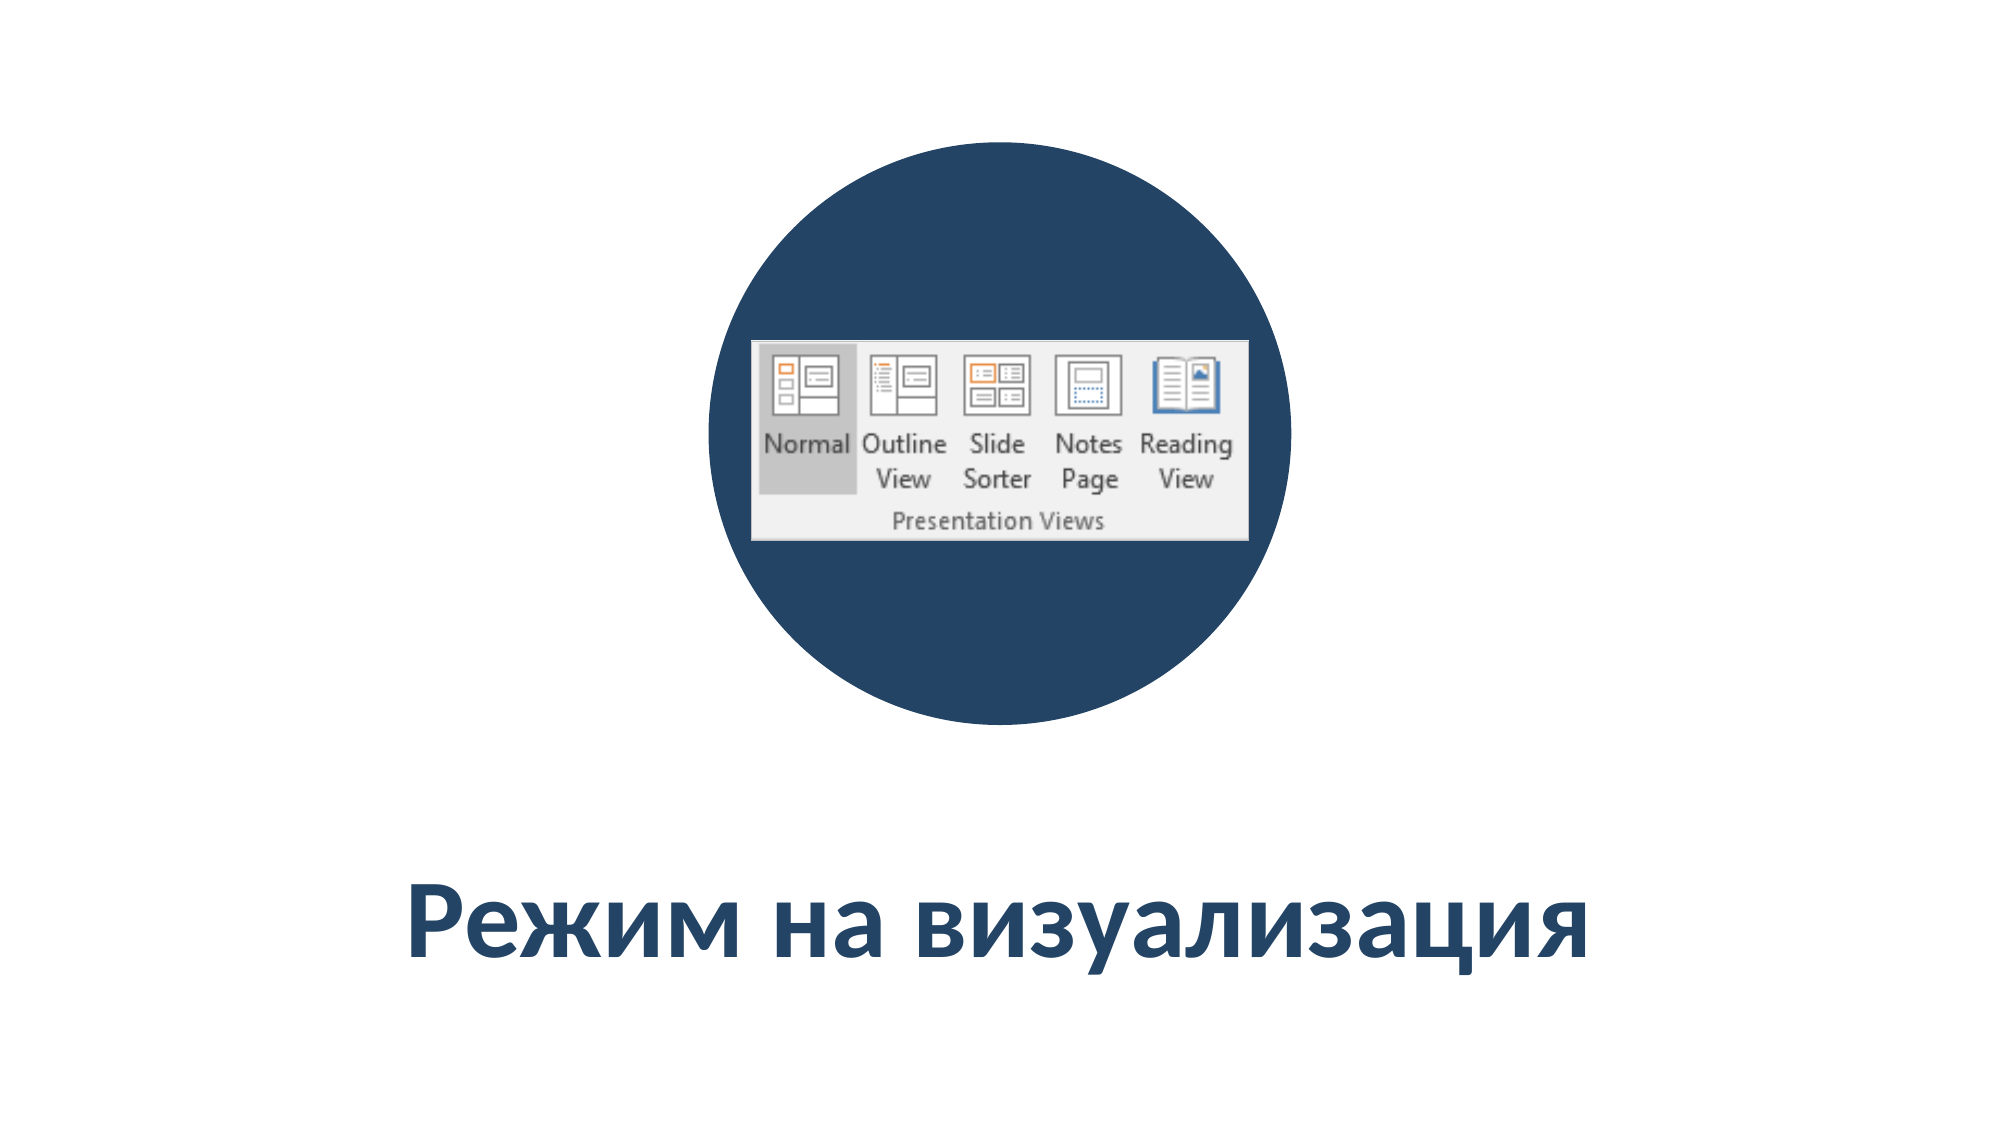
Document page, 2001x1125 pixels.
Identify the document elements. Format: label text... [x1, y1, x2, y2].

picture [751, 340, 1249, 541]
title Режим на визуализация [100, 849, 1900, 976]
